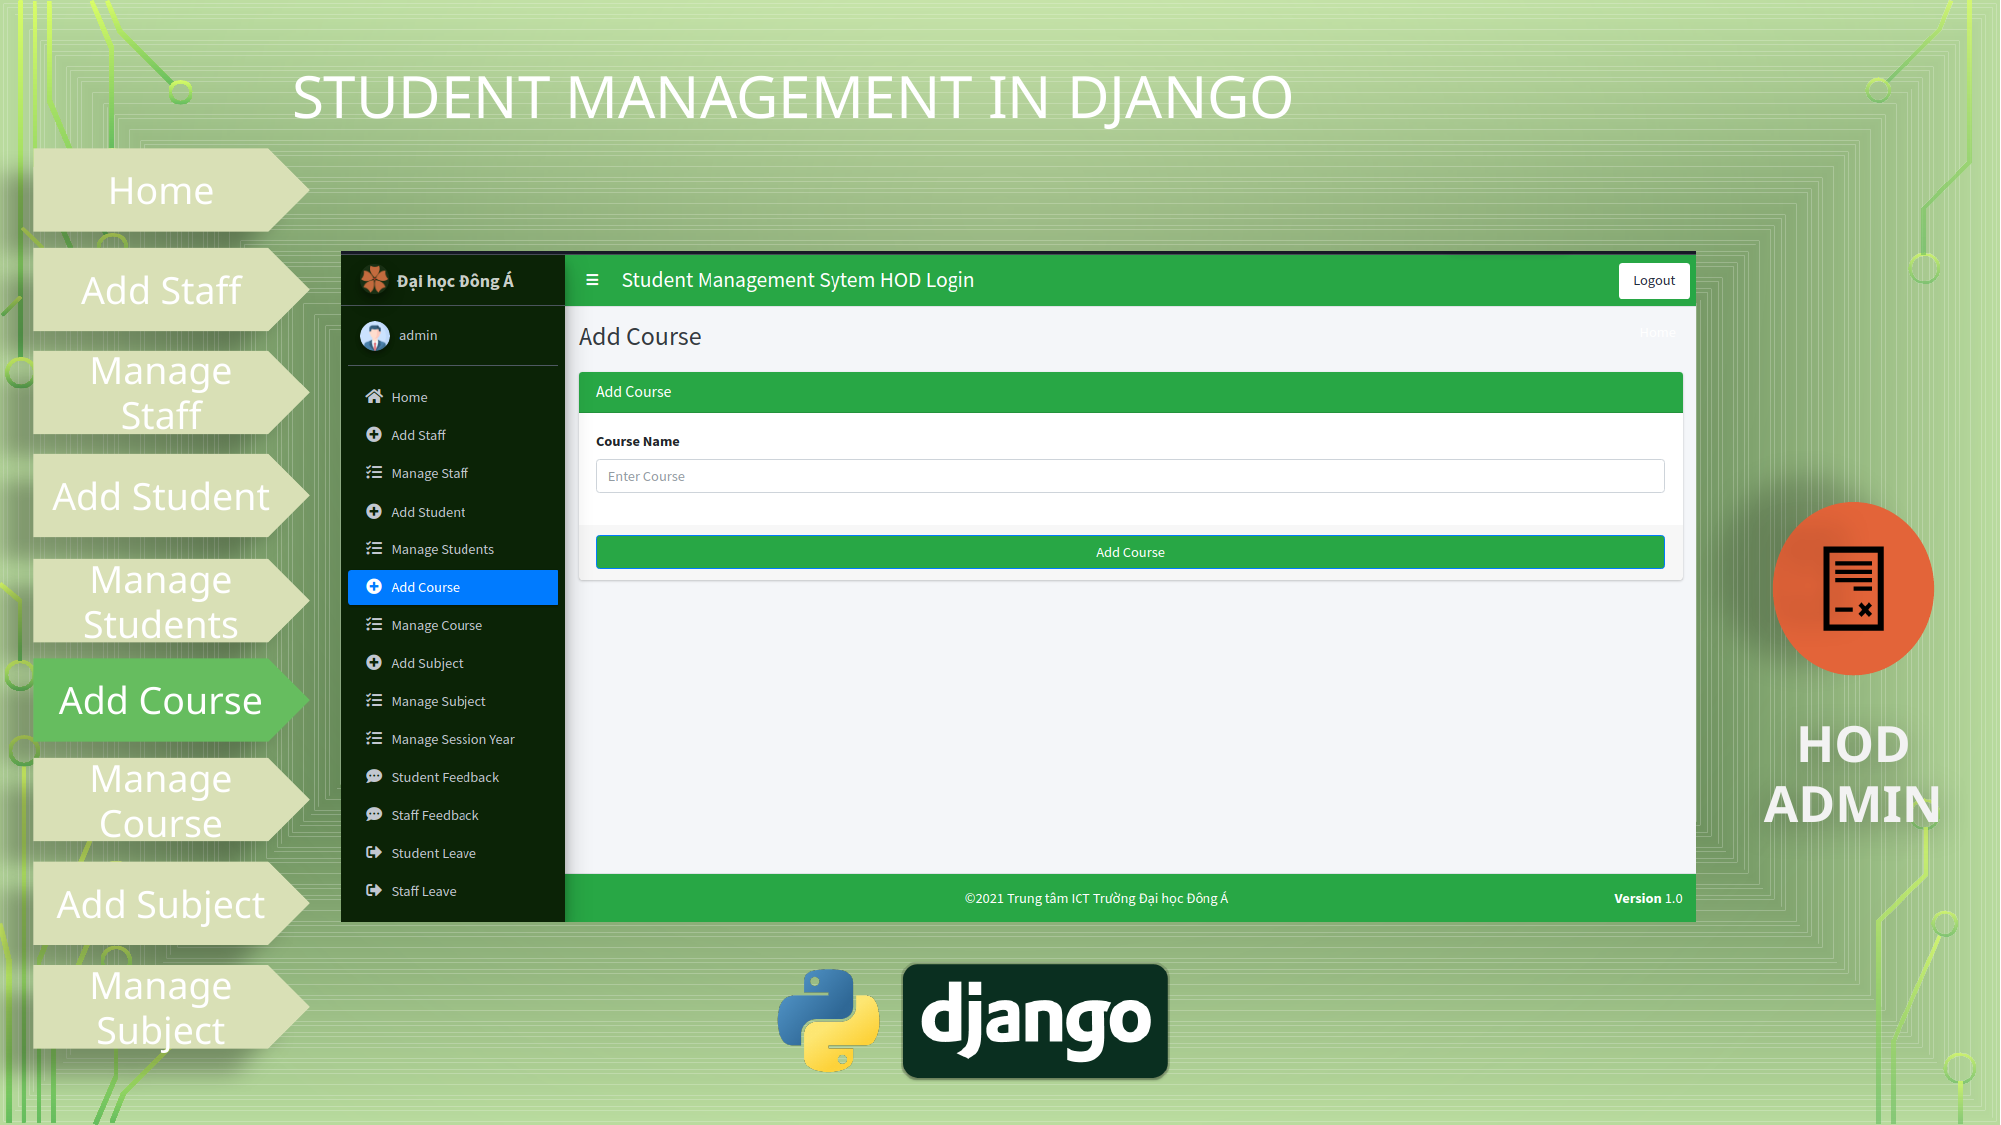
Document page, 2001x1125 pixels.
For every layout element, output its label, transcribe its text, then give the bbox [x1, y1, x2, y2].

title Student management in django [259, 36, 1329, 163]
text_box Add Subject [32, 860, 311, 947]
text_box Add Student [32, 452, 311, 539]
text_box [734, 922, 1207, 1125]
text_box Add Staff [32, 246, 311, 333]
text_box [1705, 501, 2000, 816]
text_box Manage Staff [32, 349, 311, 436]
picture [341, 251, 1696, 922]
text_box Home [32, 147, 311, 234]
text_box Manage Students [32, 557, 311, 644]
text_box Add Course [32, 657, 311, 744]
text_box Manage Course [32, 756, 311, 843]
text_box Manage Subject [32, 963, 311, 1050]
